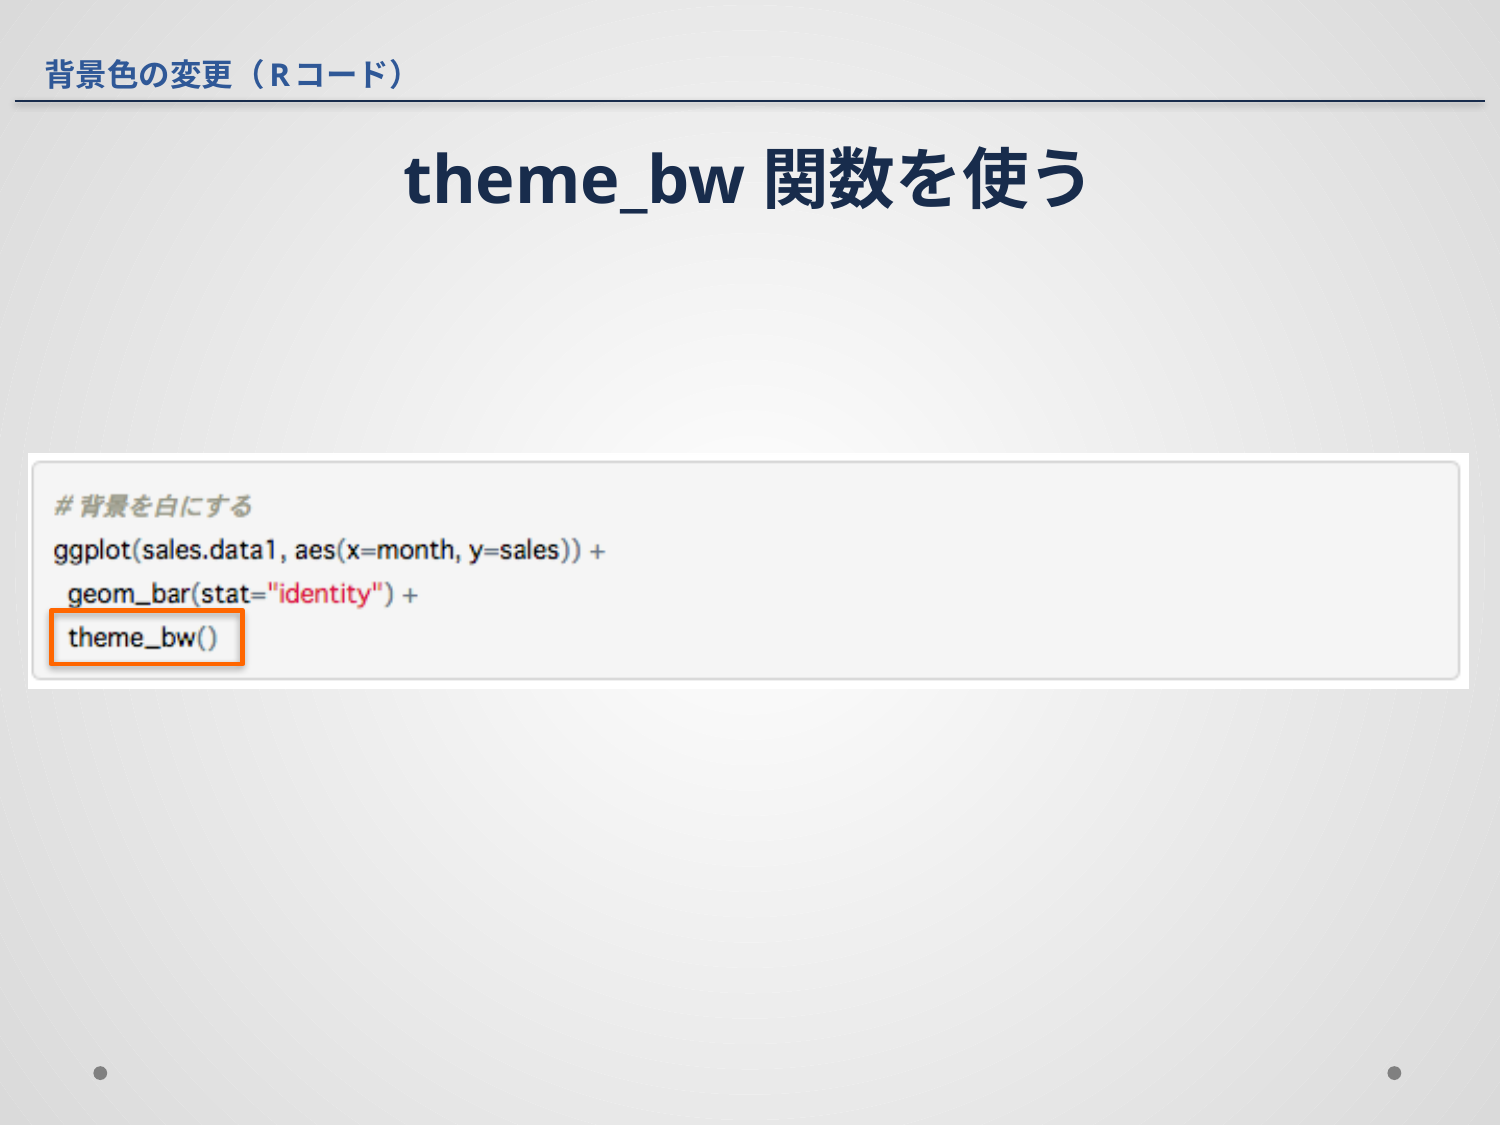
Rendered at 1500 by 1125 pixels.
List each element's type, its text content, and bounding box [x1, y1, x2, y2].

text_box theme_bw関数を使う [28, 129, 1471, 225]
title 背景色の変更（Rコード） [29, 9, 1471, 97]
picture [28, 452, 1469, 689]
